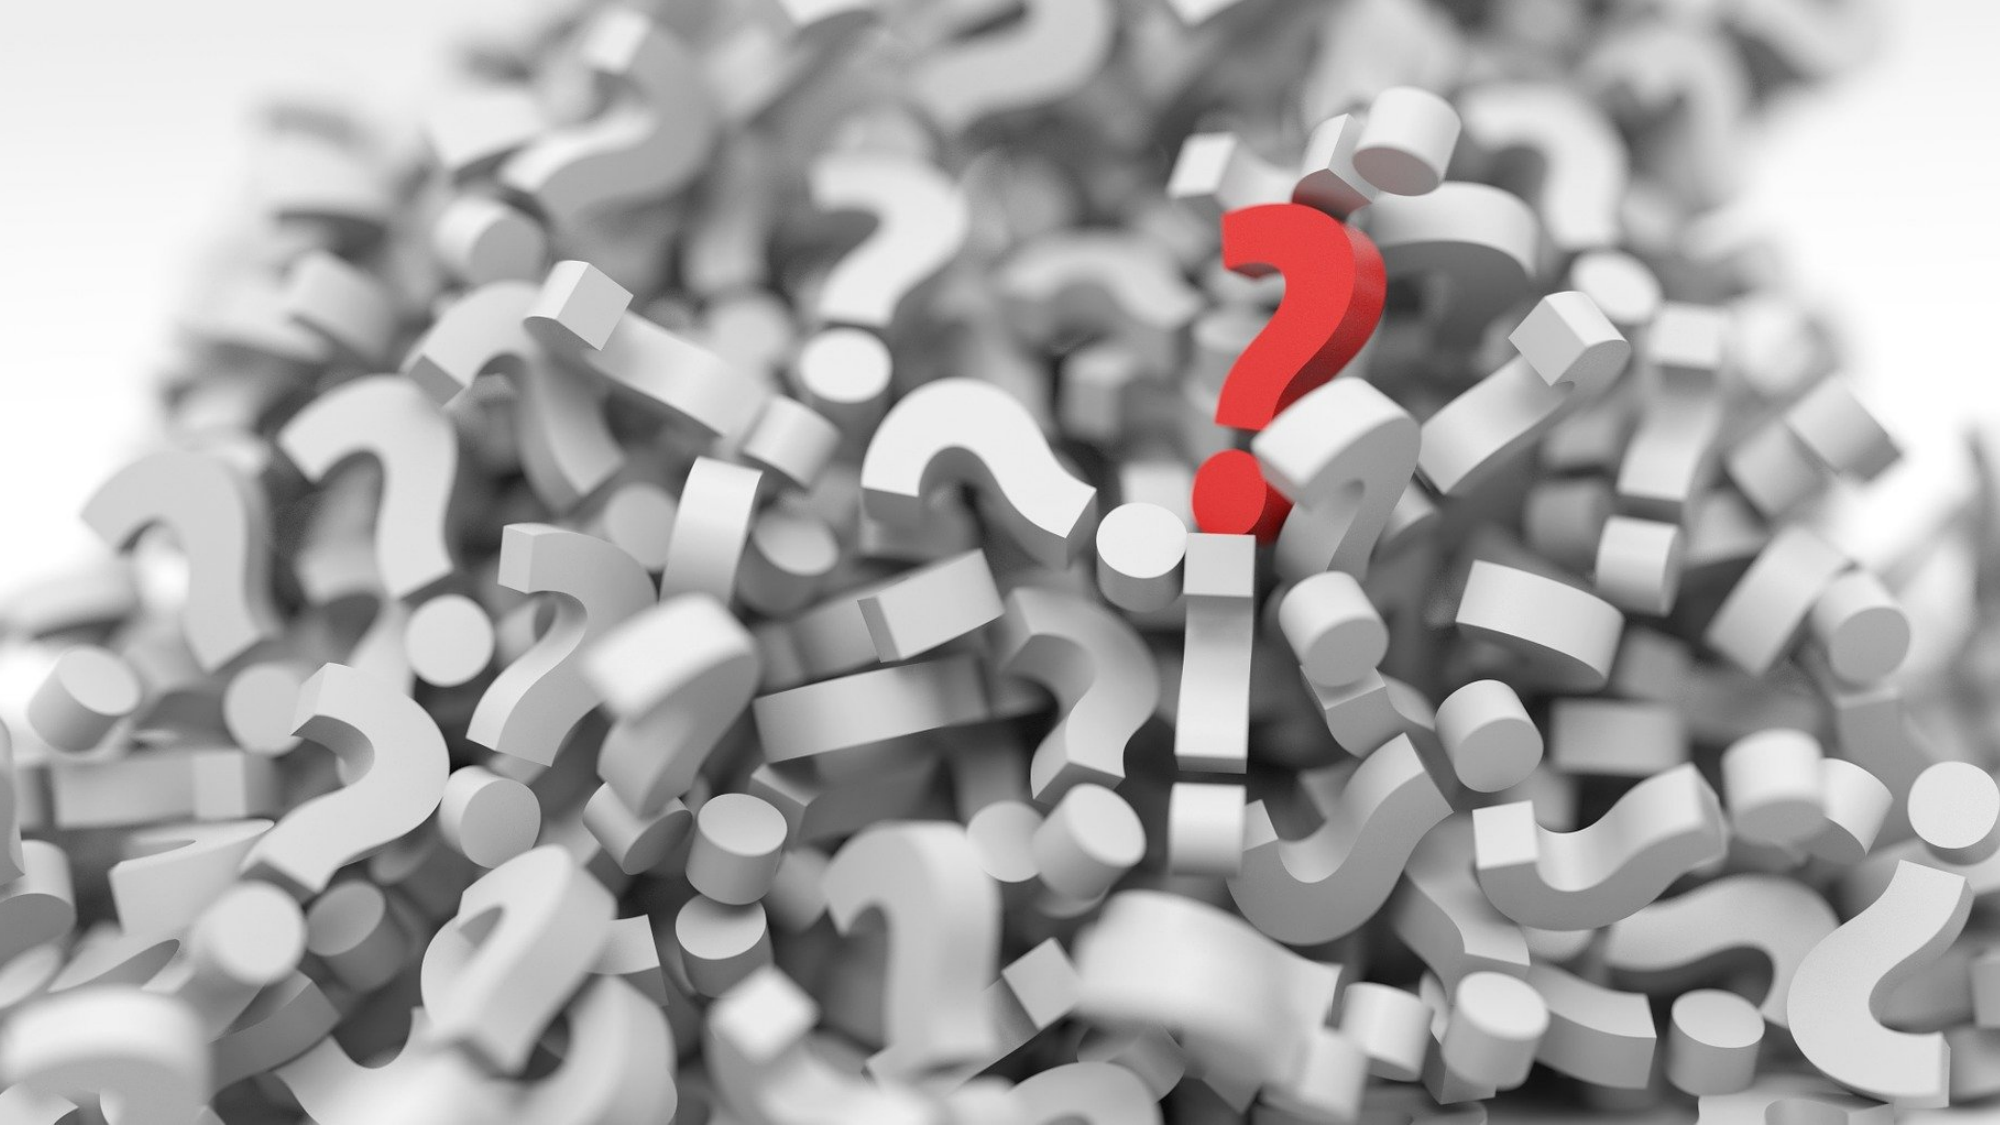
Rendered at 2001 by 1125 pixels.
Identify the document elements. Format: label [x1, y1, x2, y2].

list [0, 0, 2000, 1125]
